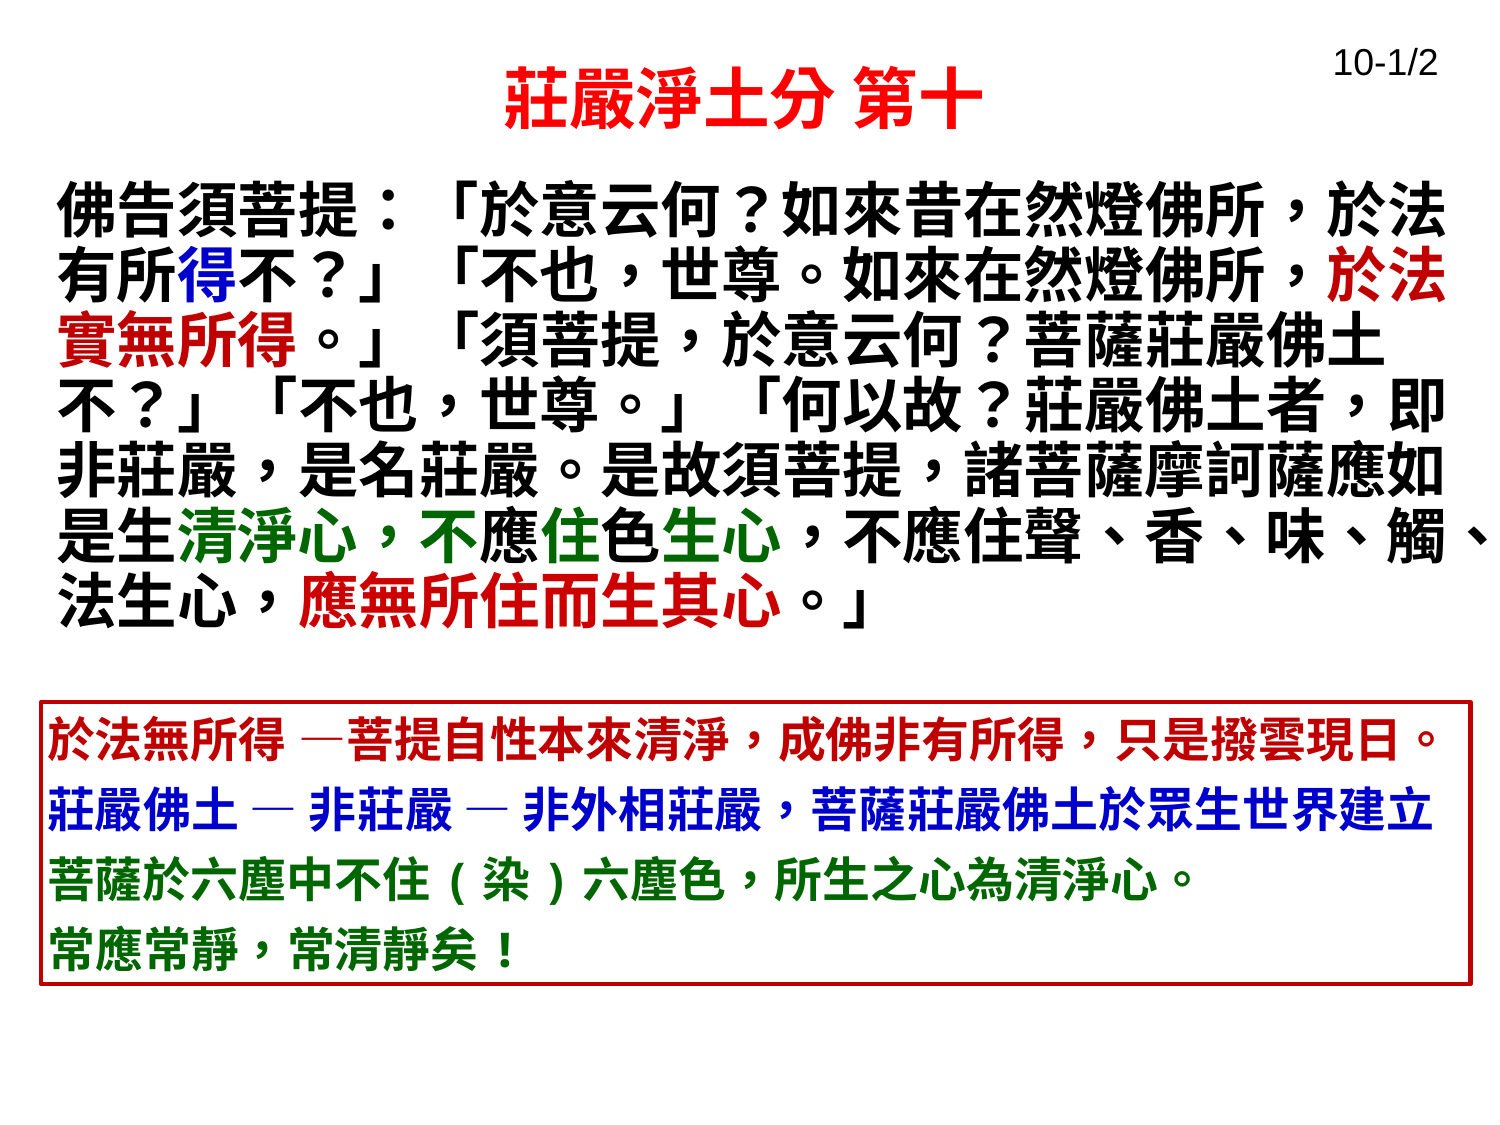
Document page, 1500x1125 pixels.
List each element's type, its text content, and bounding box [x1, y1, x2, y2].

text_box 10-1/2 [1317, 30, 1454, 91]
title 莊嚴淨土分 第十 [76, 44, 1427, 149]
text_box 於法無所得 —菩提自性本來清淨，成佛非有所得，只是撥雲現日。 莊嚴佛土 — 非莊嚴 — 非外相莊嚴，菩薩莊嚴佛土於眾生世界建立 菩薩於六塵中不住(染)六塵色，所生之心為清淨心。 常應常靜，常清靜矣! [41, 702, 1471, 985]
list 佛告須菩提：「於意云何？如來昔在然燈佛所，於法有所得不？」「不也，世尊。如來在然燈佛所，於法實無所得。」「須菩提，於意云何？菩薩莊嚴佛土不？」「不也，世尊。」「何以故？莊嚴佛土者，即非莊嚴，是名莊嚴。是故須菩提，諸菩薩摩訶薩應如是生清淨心，不應住色生心，不應住聲、香、味、觸、法生心，應無所住而生其心。」 [41, 172, 1488, 669]
